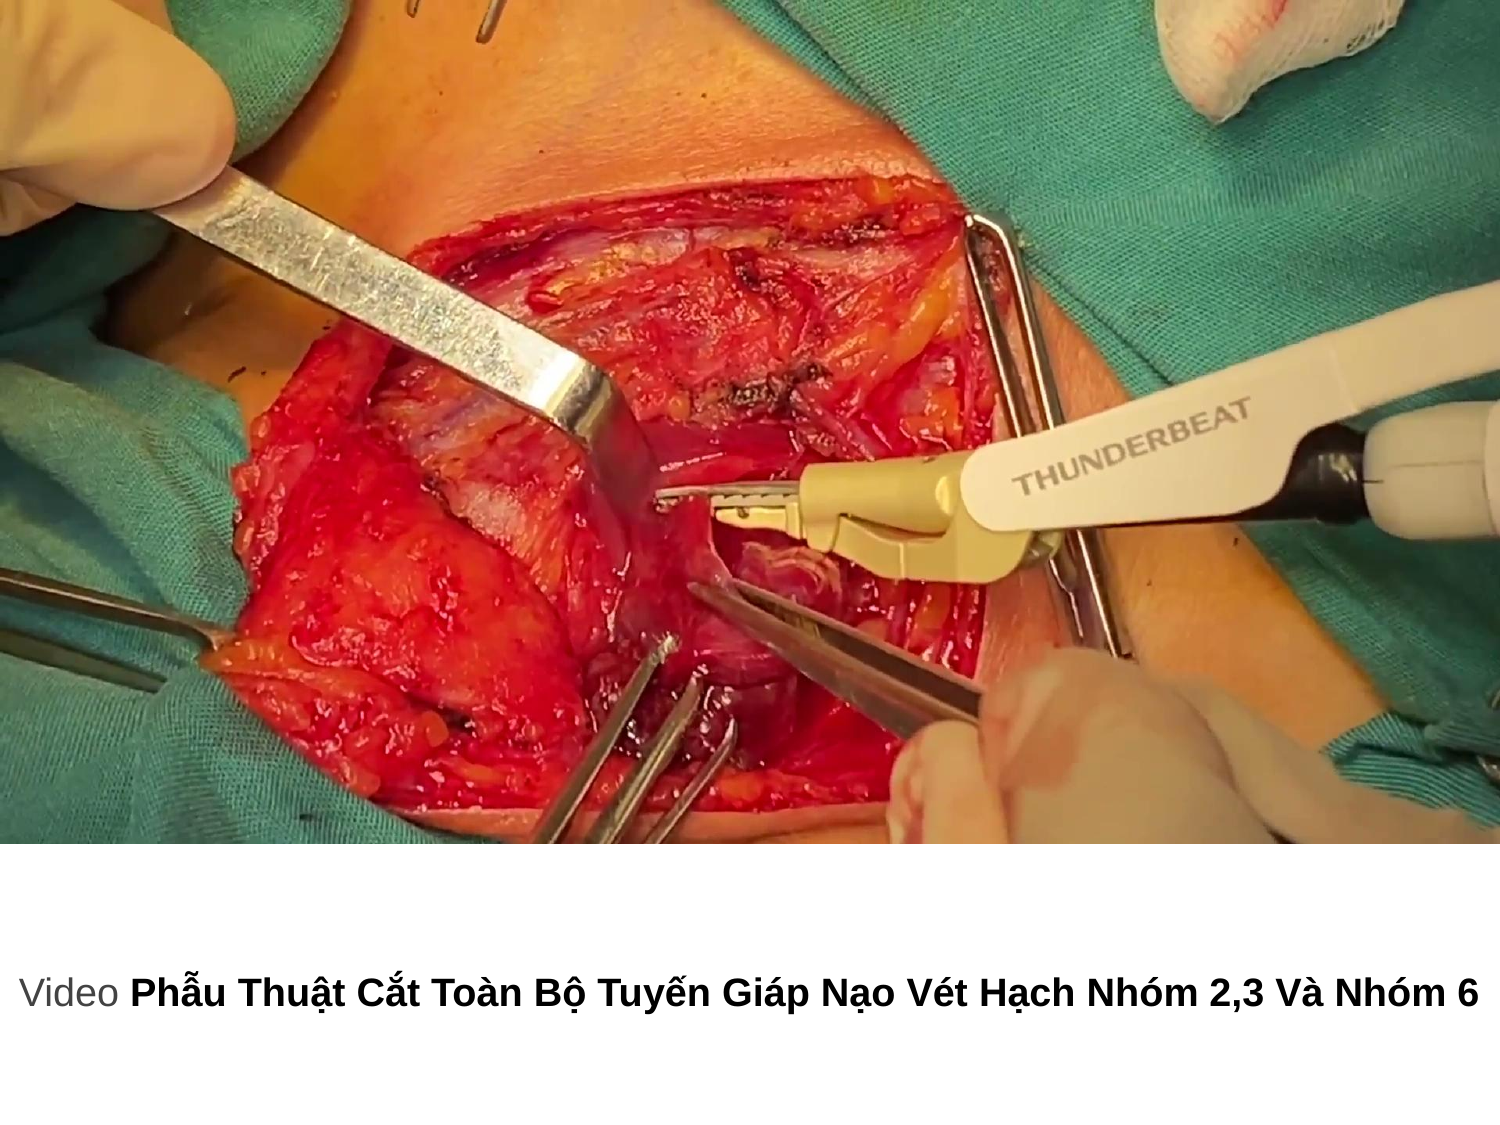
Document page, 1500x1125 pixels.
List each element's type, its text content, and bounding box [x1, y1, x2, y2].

title Video Phẫu Thuật Cắt Toàn Bộ Tuyến Giáp Nạo Vét Hạch Nhóm 2,3 Và Nhóm 6 [0, 938, 1500, 1036]
picture [0, 0, 1500, 844]
